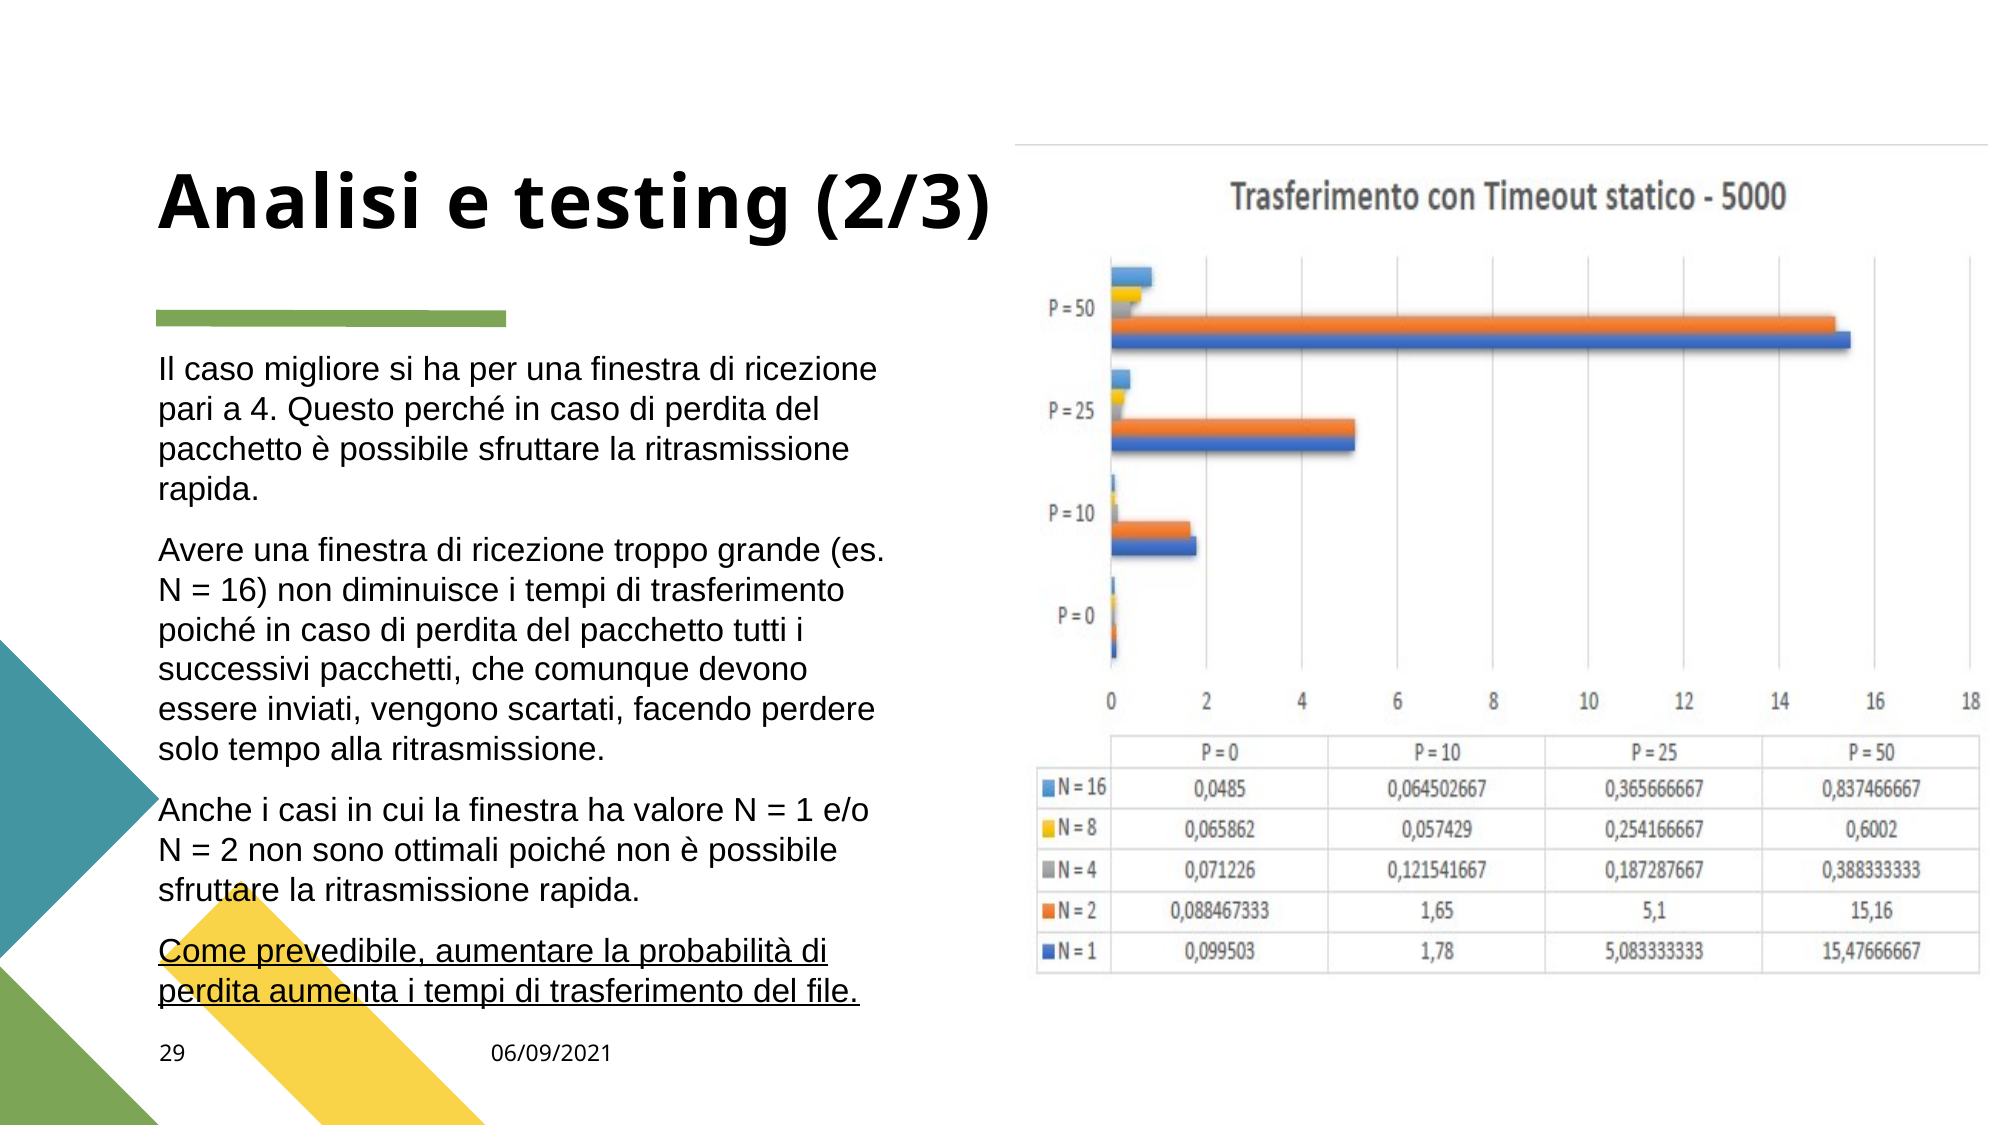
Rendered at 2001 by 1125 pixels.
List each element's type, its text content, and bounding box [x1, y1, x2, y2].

title Analisi e testing (2/3) [158, 144, 1015, 245]
slide_number 29 [159, 1038, 246, 1080]
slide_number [490, 1038, 707, 1080]
picture [1015, 144, 1988, 981]
list Il caso migliore si ha per una finestra di ricezione pari a 4. Questo perché in caso di perdita del pacchetto è possibile sfruttare la ritrasmissione rapida. Avere una finestra di ricezione troppo grande (es. N = 16) non diminuisce i tempi di trasferimento poiché in caso di perdita del pacchetto tutti i successivi pacchetti, che comunque devono essere inviati, vengono scartati, facendo perdere solo tempo alla ritrasmissione. Anche i casi in cui la finestra ha valore N = 1 e/o N = 2 non sono ottimali poiché non è possibile sfruttare la ritrasmissione rapida. Come prevedibile, aumentare la probabilità di perdita aumenta i tempi di trasferimento del file. [158, 347, 909, 1011]
